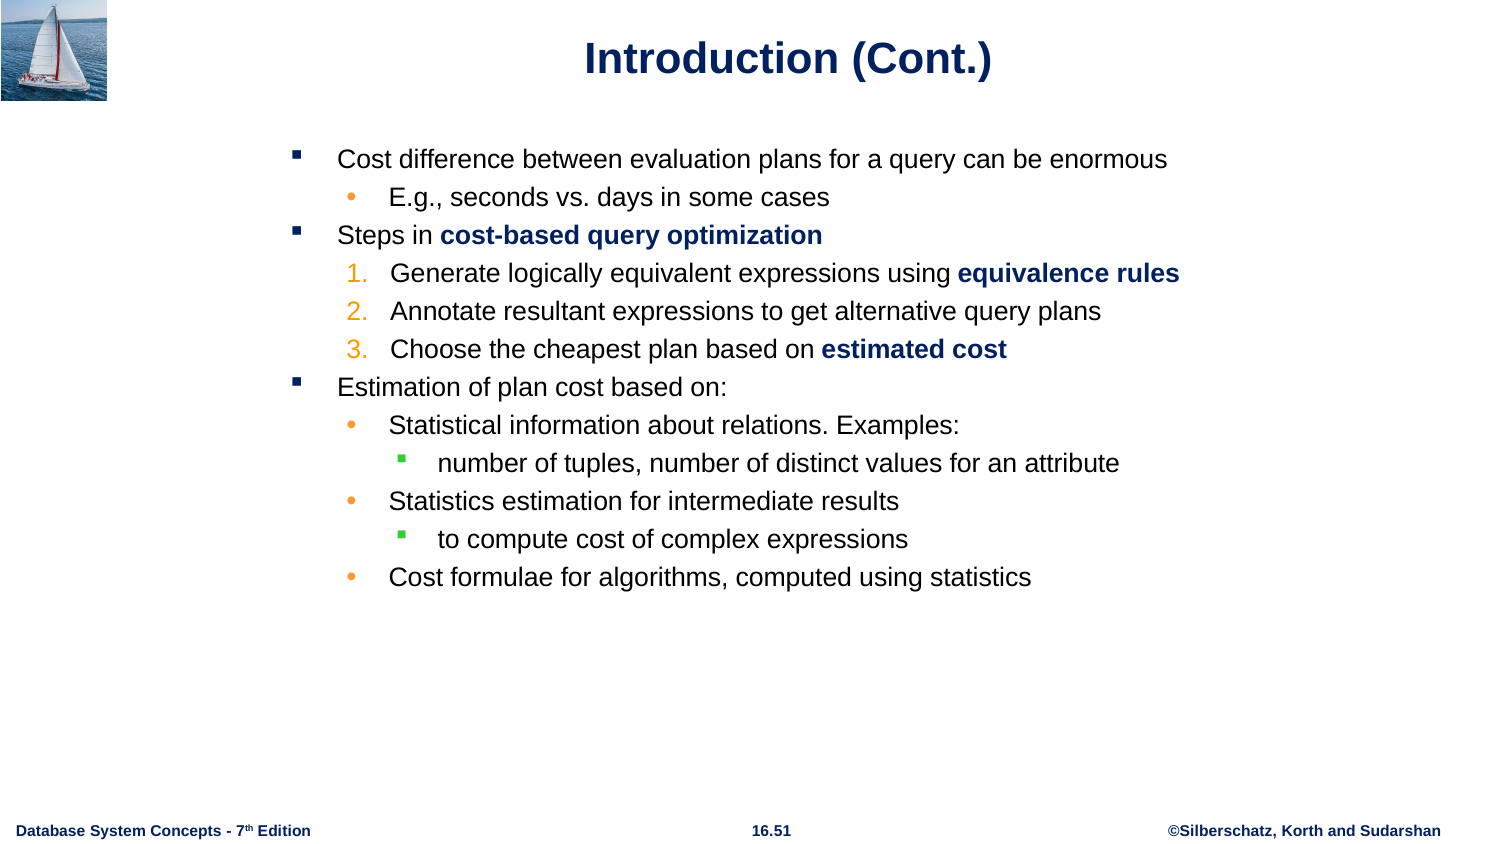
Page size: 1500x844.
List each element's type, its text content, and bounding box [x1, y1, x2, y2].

title Introduction (Cont.) [125, 14, 1452, 90]
list Cost difference between evaluation plans for a query can be enormous E.g., seconds vs. days in some cases Steps in cost-based query optimization 1. Generate logically equivalent expressions using equivalence rules 2. Annotate resultant expressions to get alternative query plans 3. Choose the cheapest plan based on estimated cost Estimation of plan cost based on: Statistical information about relations. Examples: number of tuples, number of distinct values for an attribute Statistics estimation for intermediate results to compute cost of complex expressions Cost formulae for algorithms, computed using statistics [275, 138, 1236, 658]
picture [1, 0, 107, 101]
